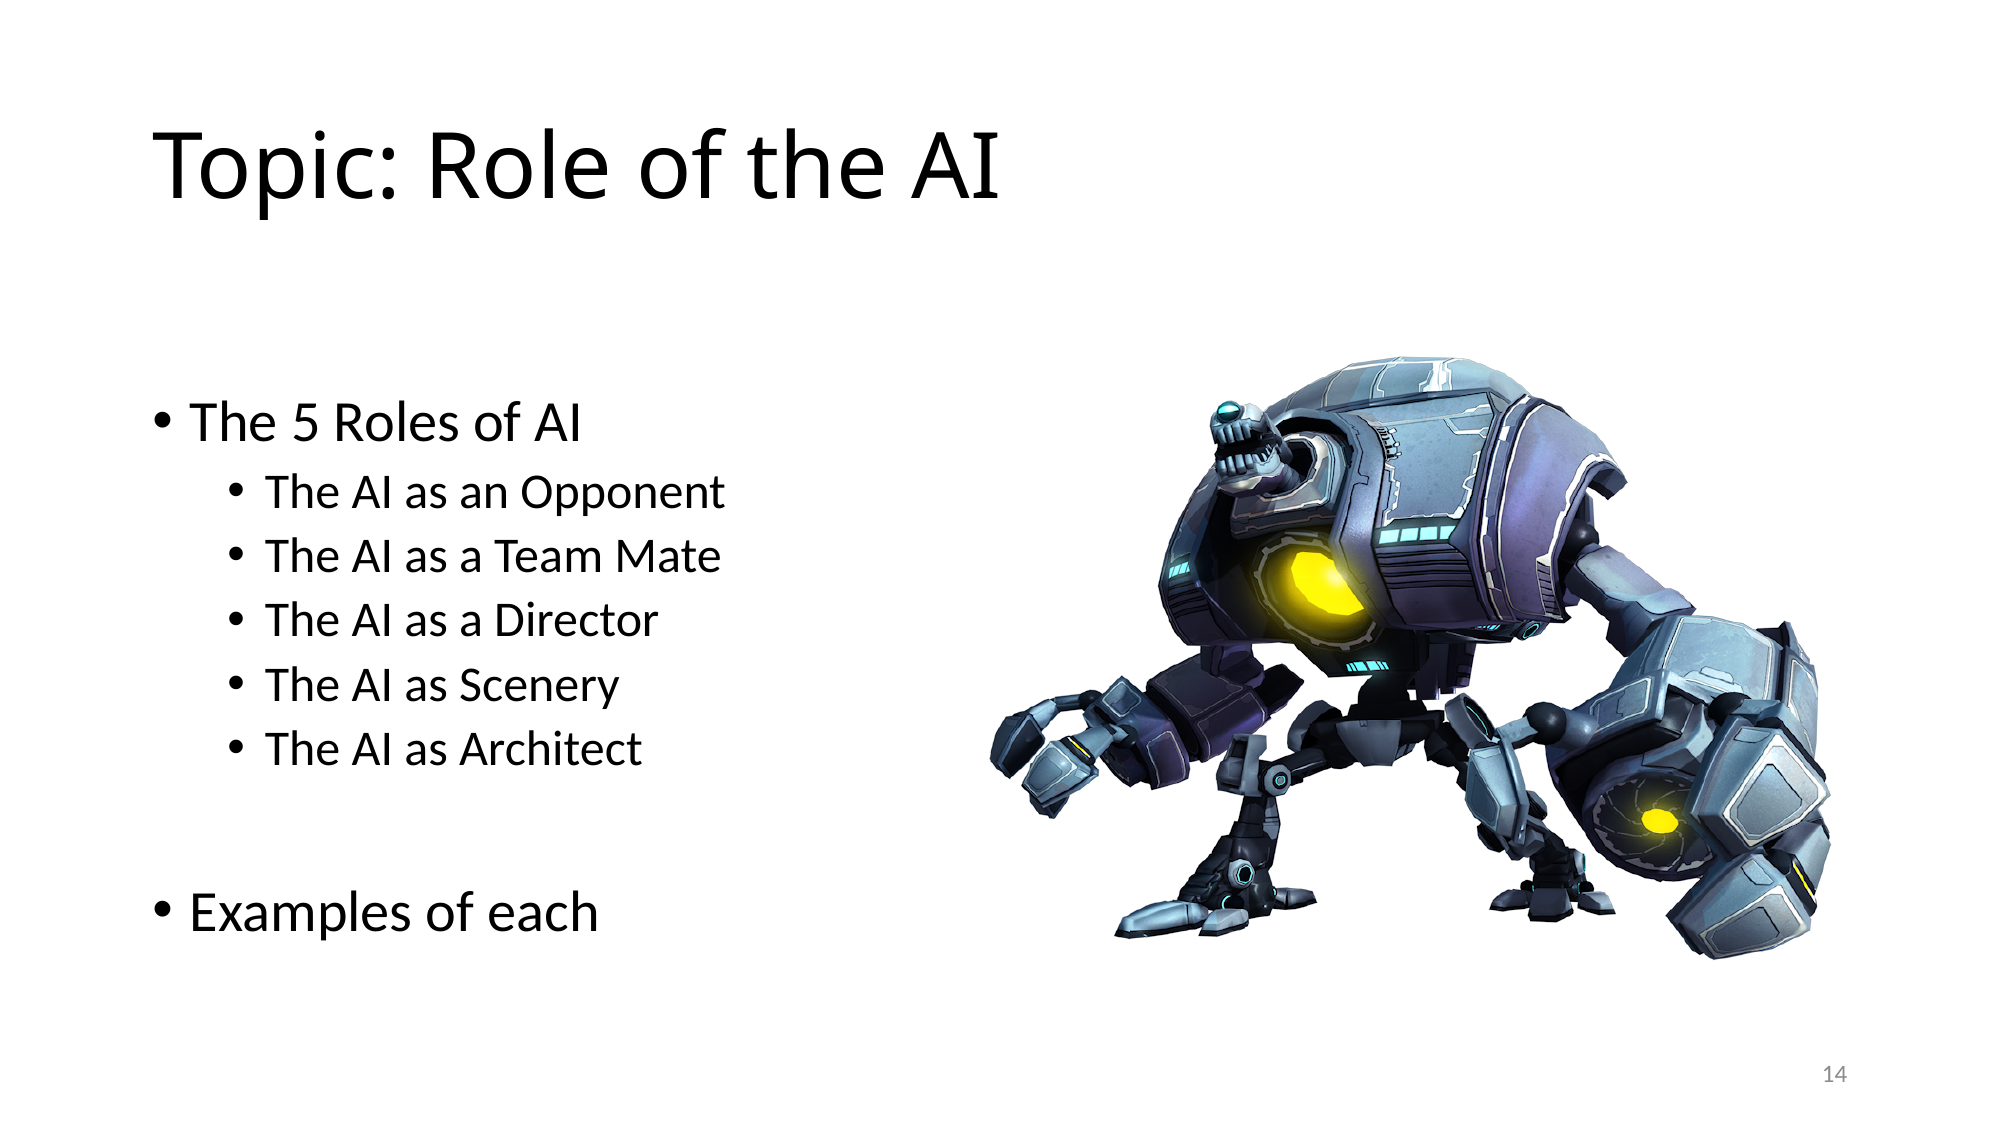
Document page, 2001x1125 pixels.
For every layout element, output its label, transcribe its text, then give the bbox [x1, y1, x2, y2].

list The 5 Roles of AI The AI as an Opponent The AI as a Team Mate The AI as a Director The AI as Scenery The AI as Architect Examples of each [137, 384, 1863, 1098]
title Topic: Role of the AI [137, 59, 1863, 278]
picture [964, 336, 1863, 966]
slide_number 14 [1412, 1042, 1863, 1103]
